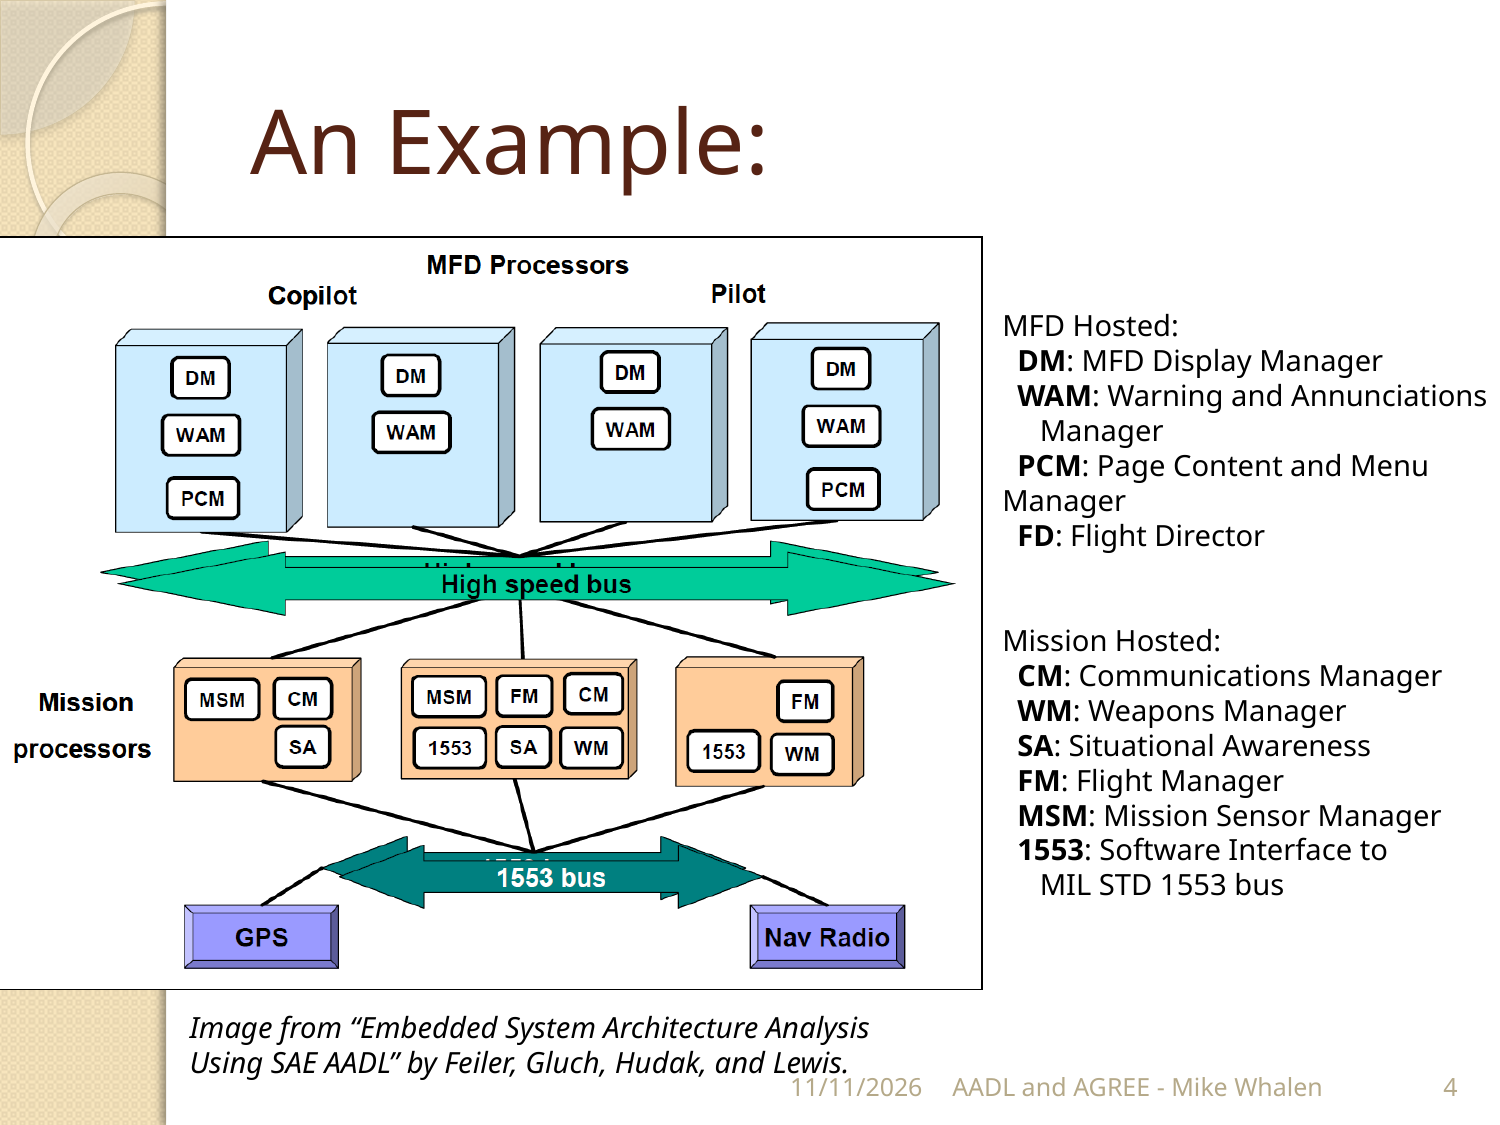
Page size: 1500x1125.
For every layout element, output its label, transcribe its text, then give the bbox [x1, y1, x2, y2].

slide_number 4 [1413, 1034, 1488, 1113]
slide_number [587, 1034, 937, 1113]
text_box Image from “Embedded System Architecture Analysis Using SAE AADL” by Feiler, Gluch, Hudak, and Lewis. [174, 1001, 913, 1087]
picture [0, 237, 982, 989]
title An Example: [235, 45, 1466, 233]
text_box MFD Hosted: DM: MFD Display Manager WAM: Warning and Annunciations Manager PCM: Page Content and Menu Manager FD: Flight Director Mission Hosted: CM: Communications Manager WM: Weapons Manager SA: Situational Awareness FM: Flight Manager MSM: Mission Sensor Manager 1553: Software Interface to MIL STD 1553 bus [989, 299, 1500, 909]
footer AADL and AGREE - Mike Whalen [937, 1034, 1413, 1113]
